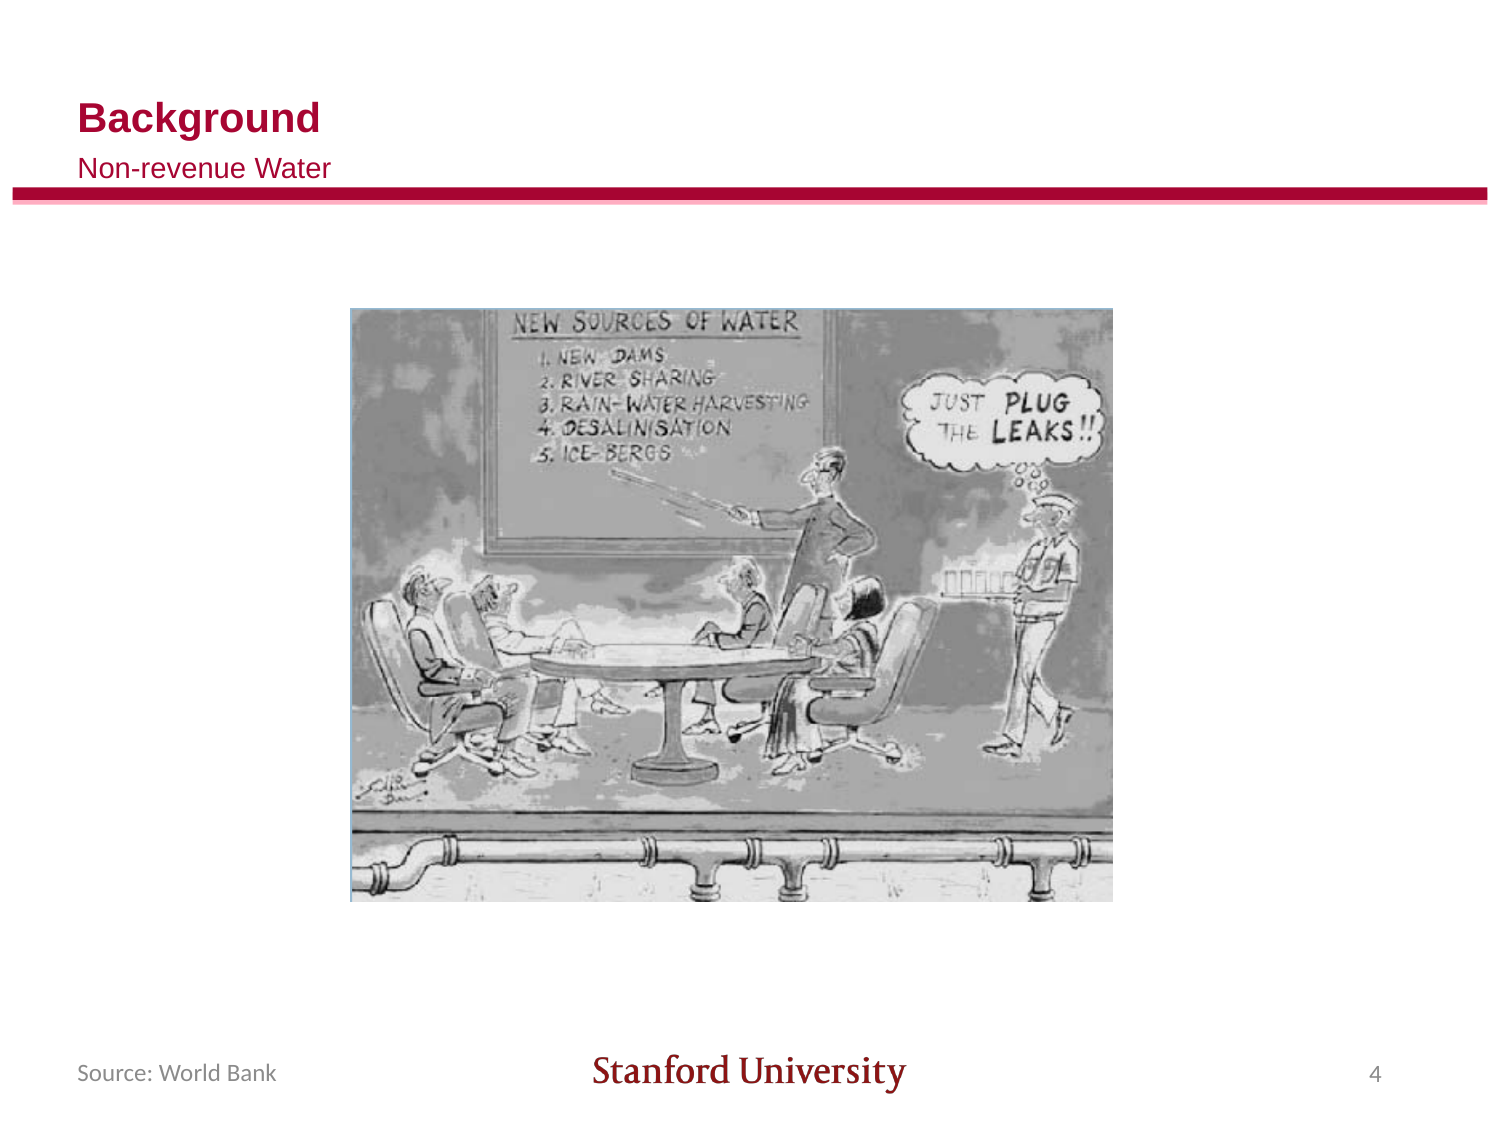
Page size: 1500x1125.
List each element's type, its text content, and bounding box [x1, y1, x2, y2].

text_box [1357, 186, 1489, 201]
text_box [11, 201, 62, 206]
picture [349, 307, 1113, 902]
slide_number 3 [1059, 1042, 1397, 1103]
slide_number Source: World Bank [62, 1041, 400, 1101]
text_box [11, 186, 62, 201]
title Background [62, 75, 1357, 124]
picture [590, 1049, 910, 1096]
text_box [1357, 201, 1489, 206]
text_box Non-revenue Water [62, 124, 1357, 213]
